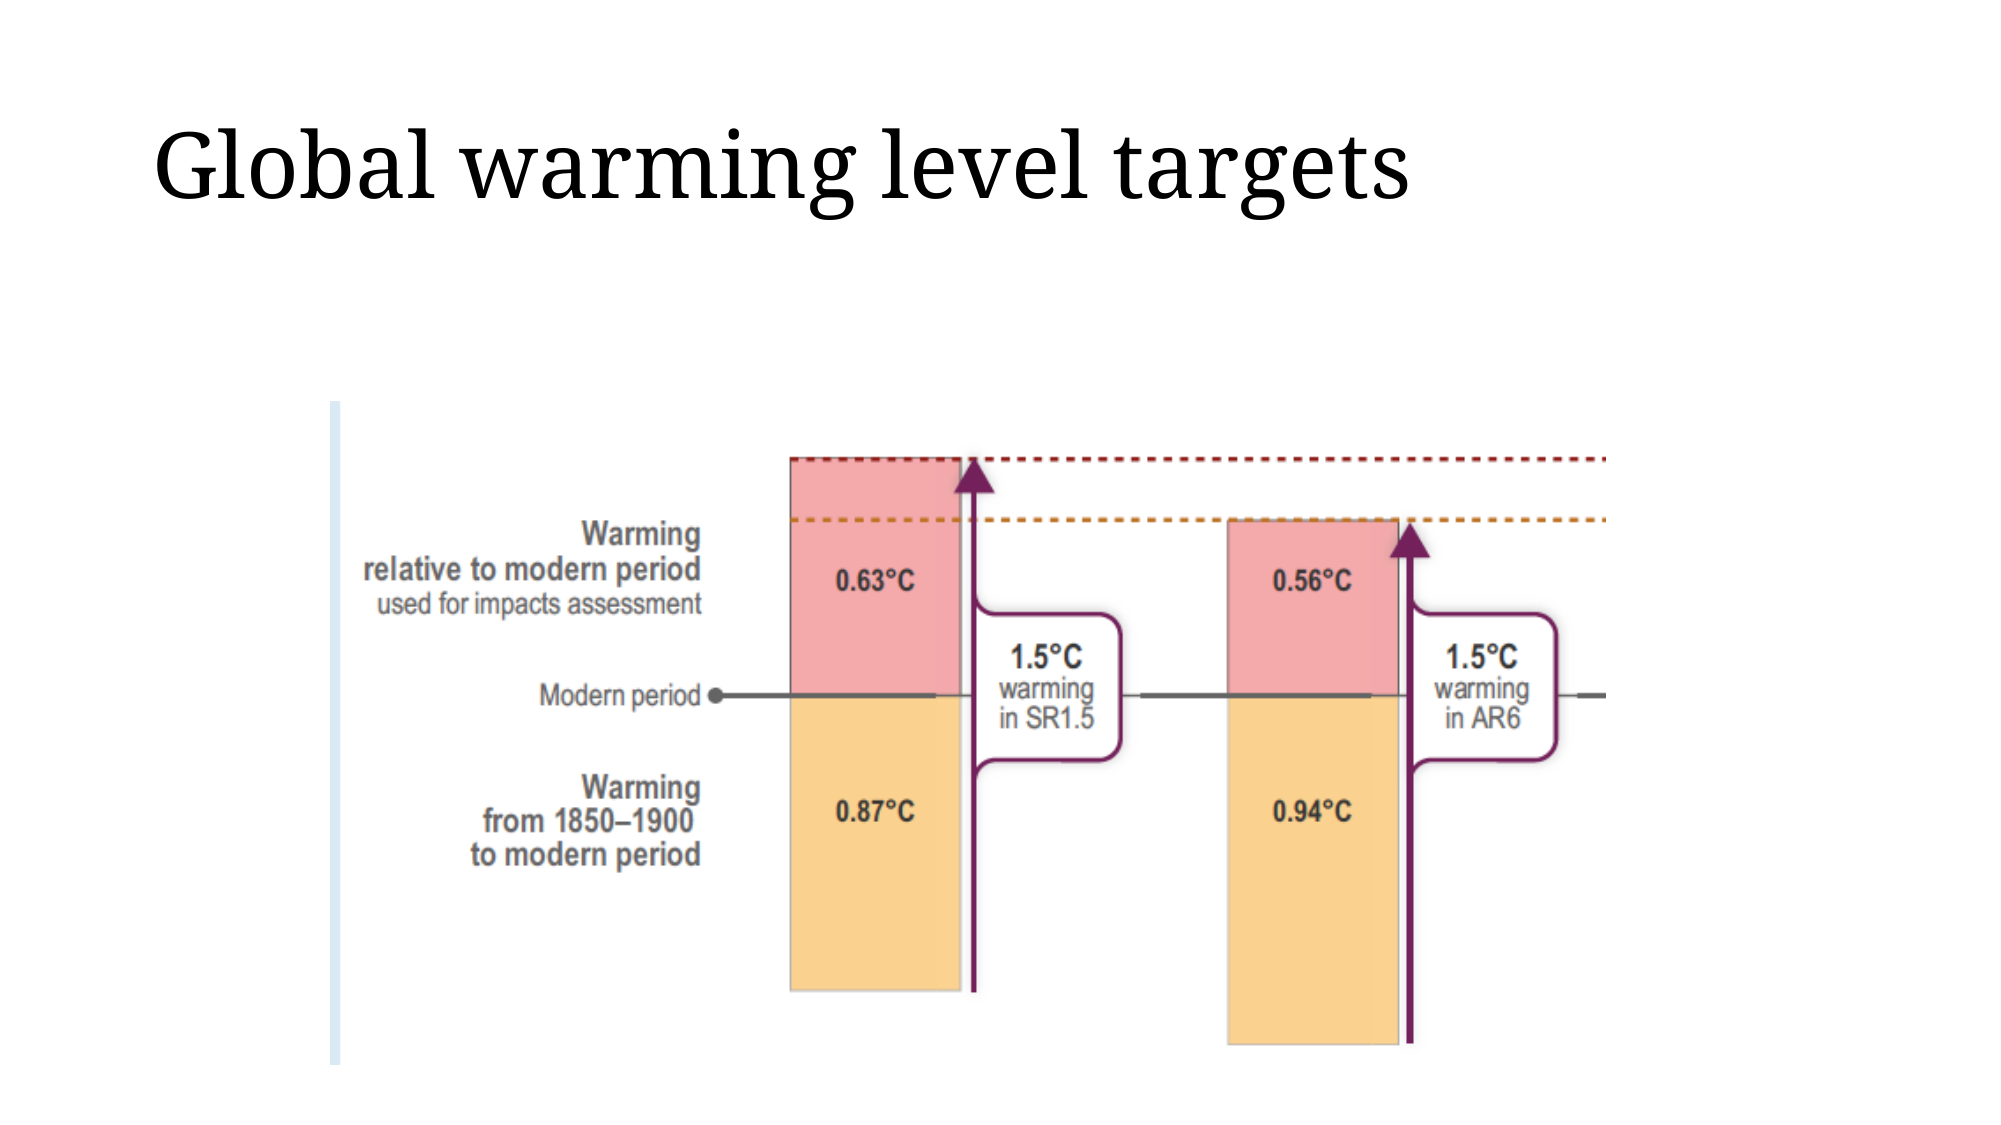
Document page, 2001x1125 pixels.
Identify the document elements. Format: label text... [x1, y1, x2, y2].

title Global warming level targets [137, 59, 1863, 278]
picture [330, 401, 1606, 1065]
